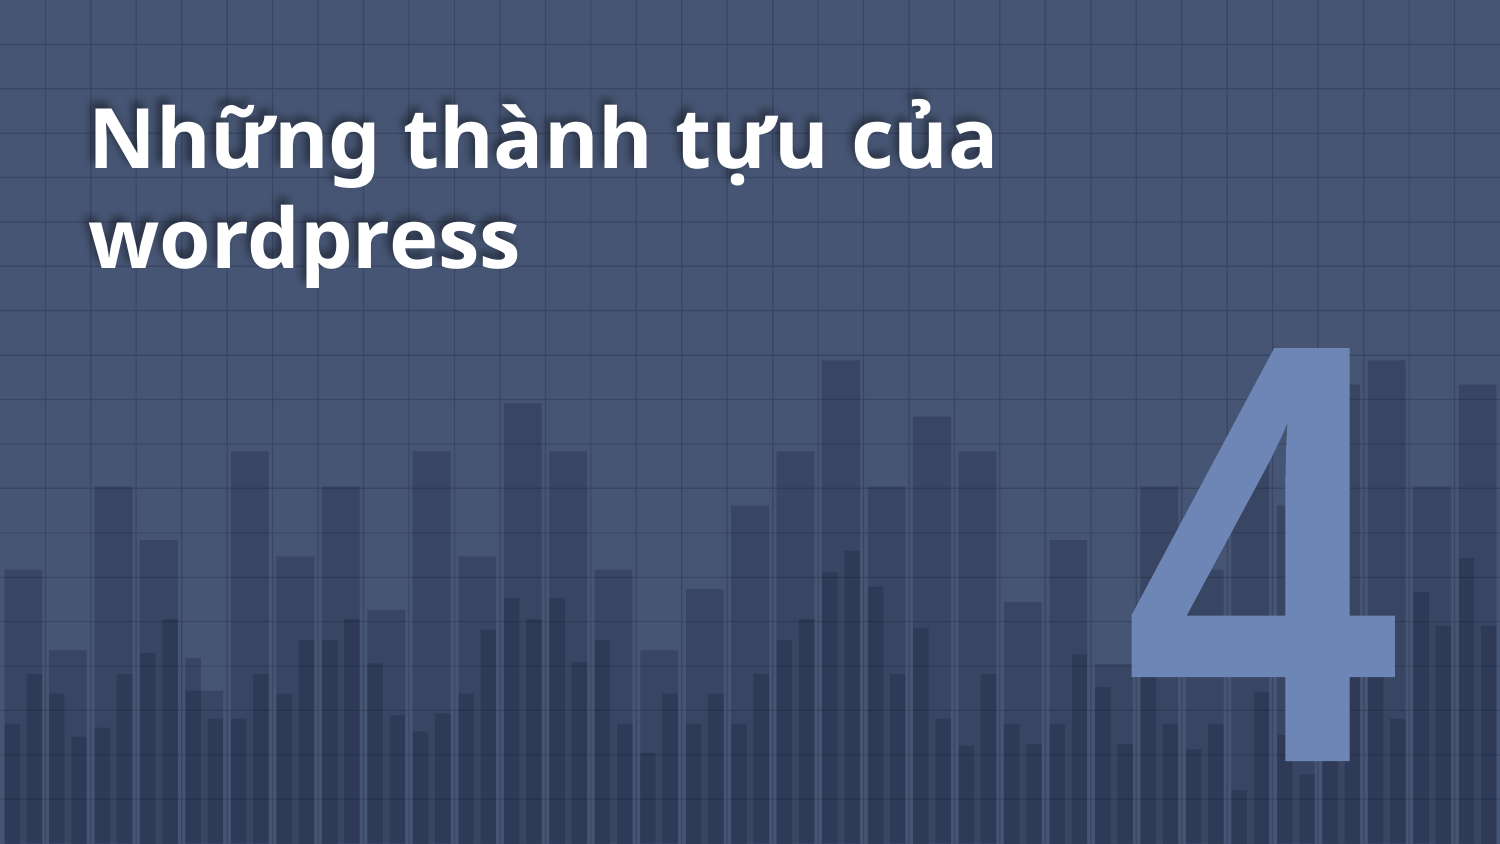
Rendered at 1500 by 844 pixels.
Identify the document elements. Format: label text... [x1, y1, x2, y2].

title Những thành tựu của wordpress [73, 70, 1349, 261]
